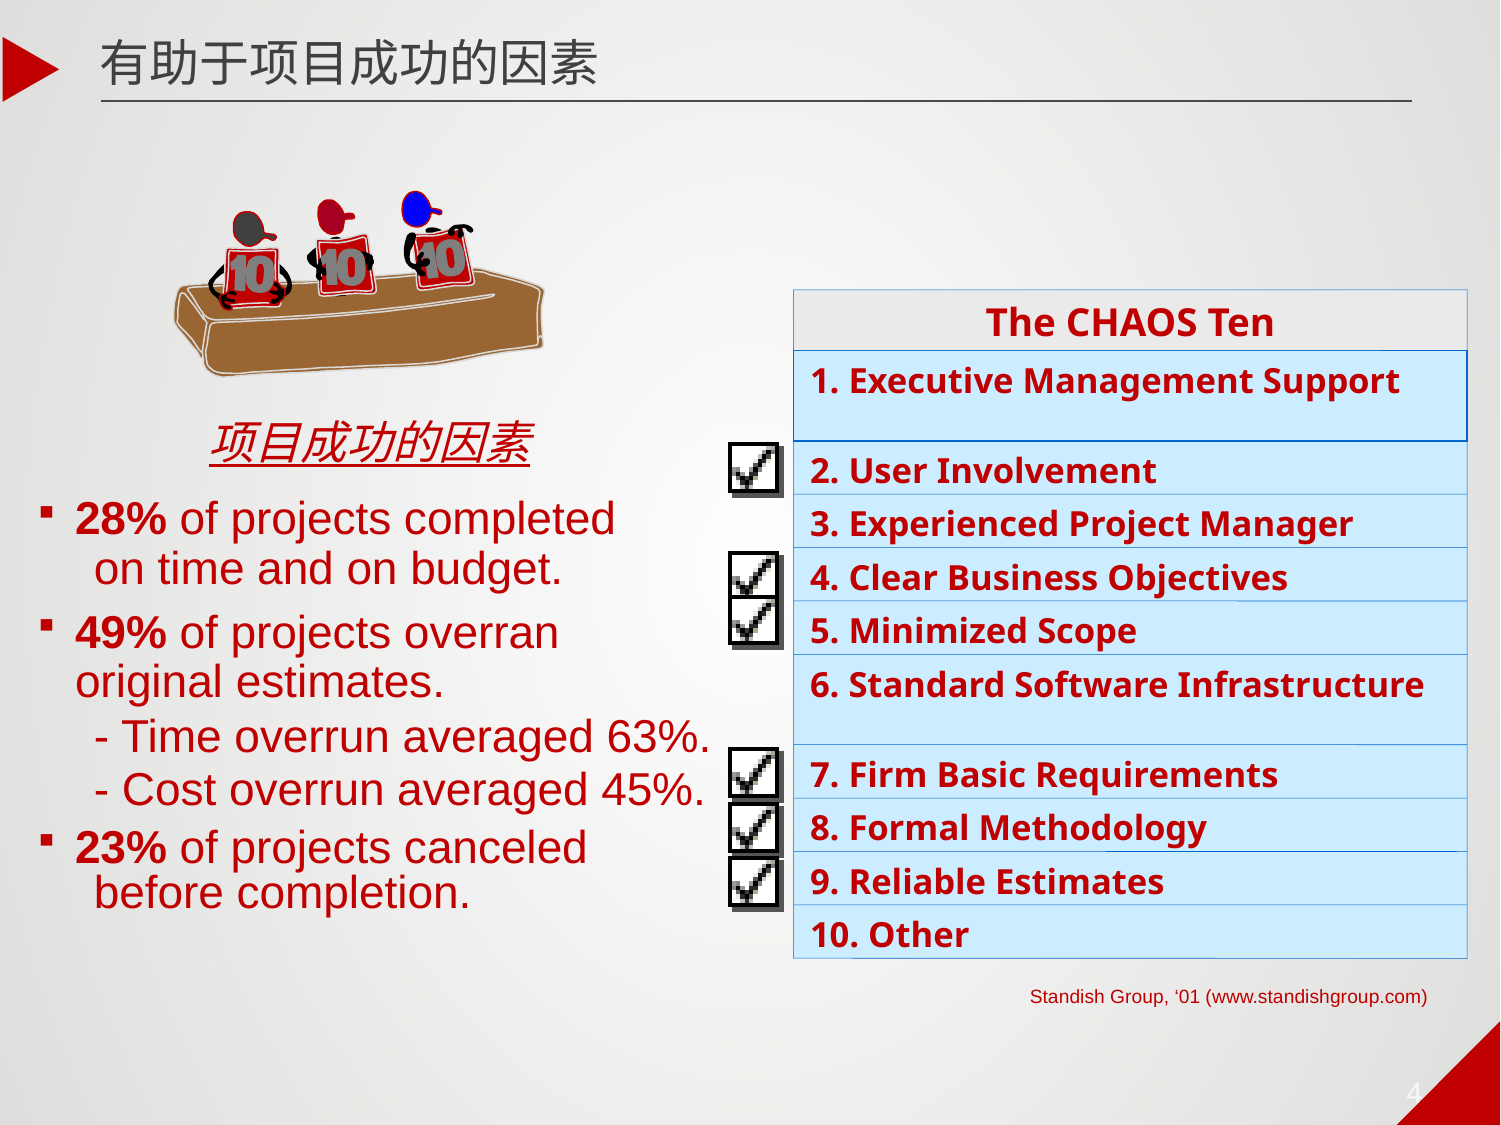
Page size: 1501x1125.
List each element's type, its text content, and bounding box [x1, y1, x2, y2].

picture [0, 0, 1501, 1125]
title 有助于项目成功的因素 [84, 18, 1428, 104]
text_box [728, 289, 1468, 1015]
text_box 项目成功的因素 [53, 406, 686, 477]
picture [1410, 1087, 1416, 1096]
text_box 28% of projects completed on time and on budget. 49% of projects overran original estimates. - Time overrun averaged 63%. - Cost overrun averaged 45%. 23% of projects canceled before completion. [23, 487, 728, 969]
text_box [173, 191, 545, 378]
text_box [2, 36, 60, 102]
